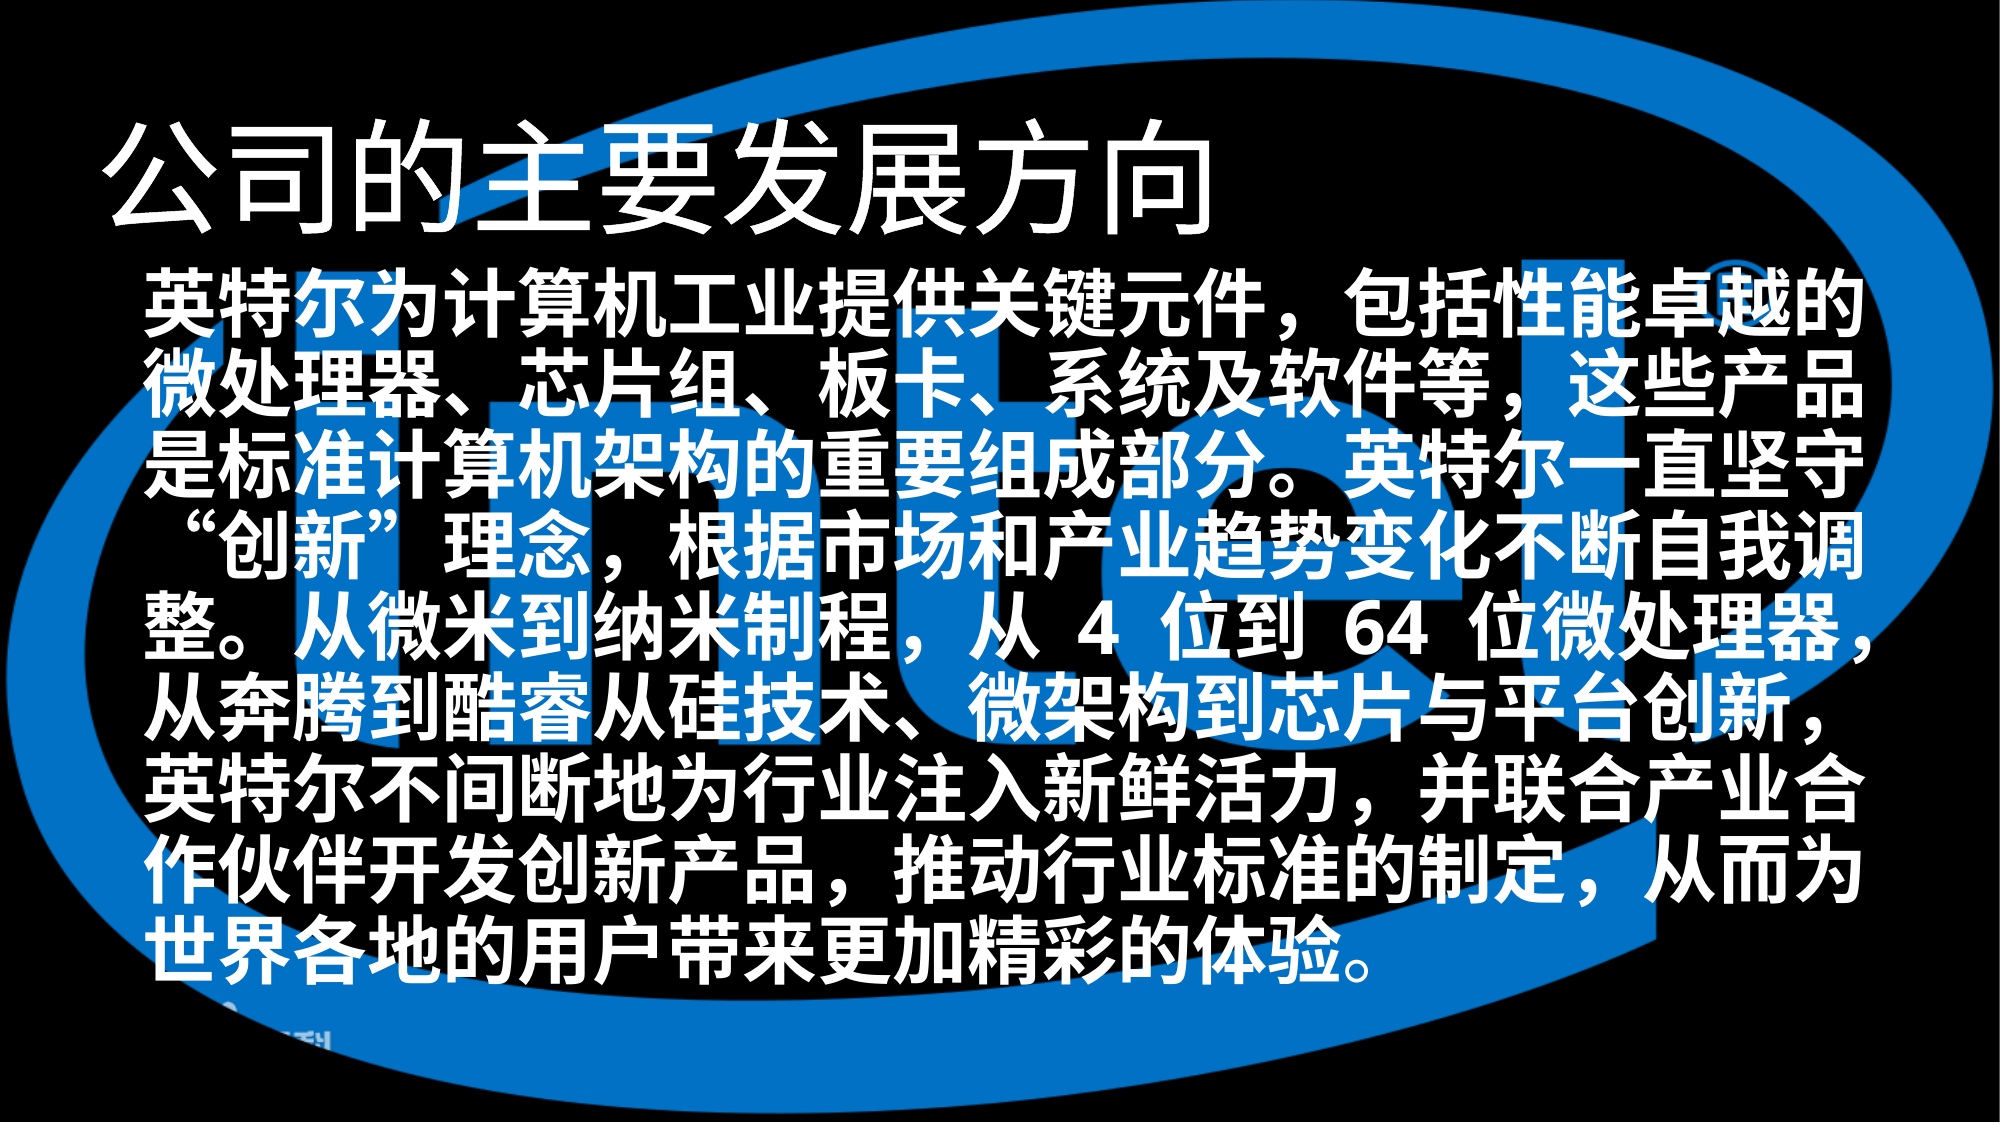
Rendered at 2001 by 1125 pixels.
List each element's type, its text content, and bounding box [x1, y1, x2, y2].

subtitle 英特尔为计算机工业提供关键元件，包括性能卓越的微处理器、芯片组、板卡、系统及软件等，这些产品是标准计算机架构的重要组成部分。英特尔一直坚守“创新”理念，根据市场和产业趋势变化不断自我调整。从微米到纳米制程，从 4 位到 64 位微处理器，从奔腾到酷睿从硅技术、微架构到芯片与平台创新，英特尔不间断地为行业注入新鲜活力，并联合产业合作伙伴开发创新产品，推动行业标准的制定，从而为世界各地的用户带来更加精彩的体验。 [127, 258, 1890, 1066]
picture [0, 0, 2000, 1122]
title 公司的主要发展方向 [8, 33, 1309, 259]
